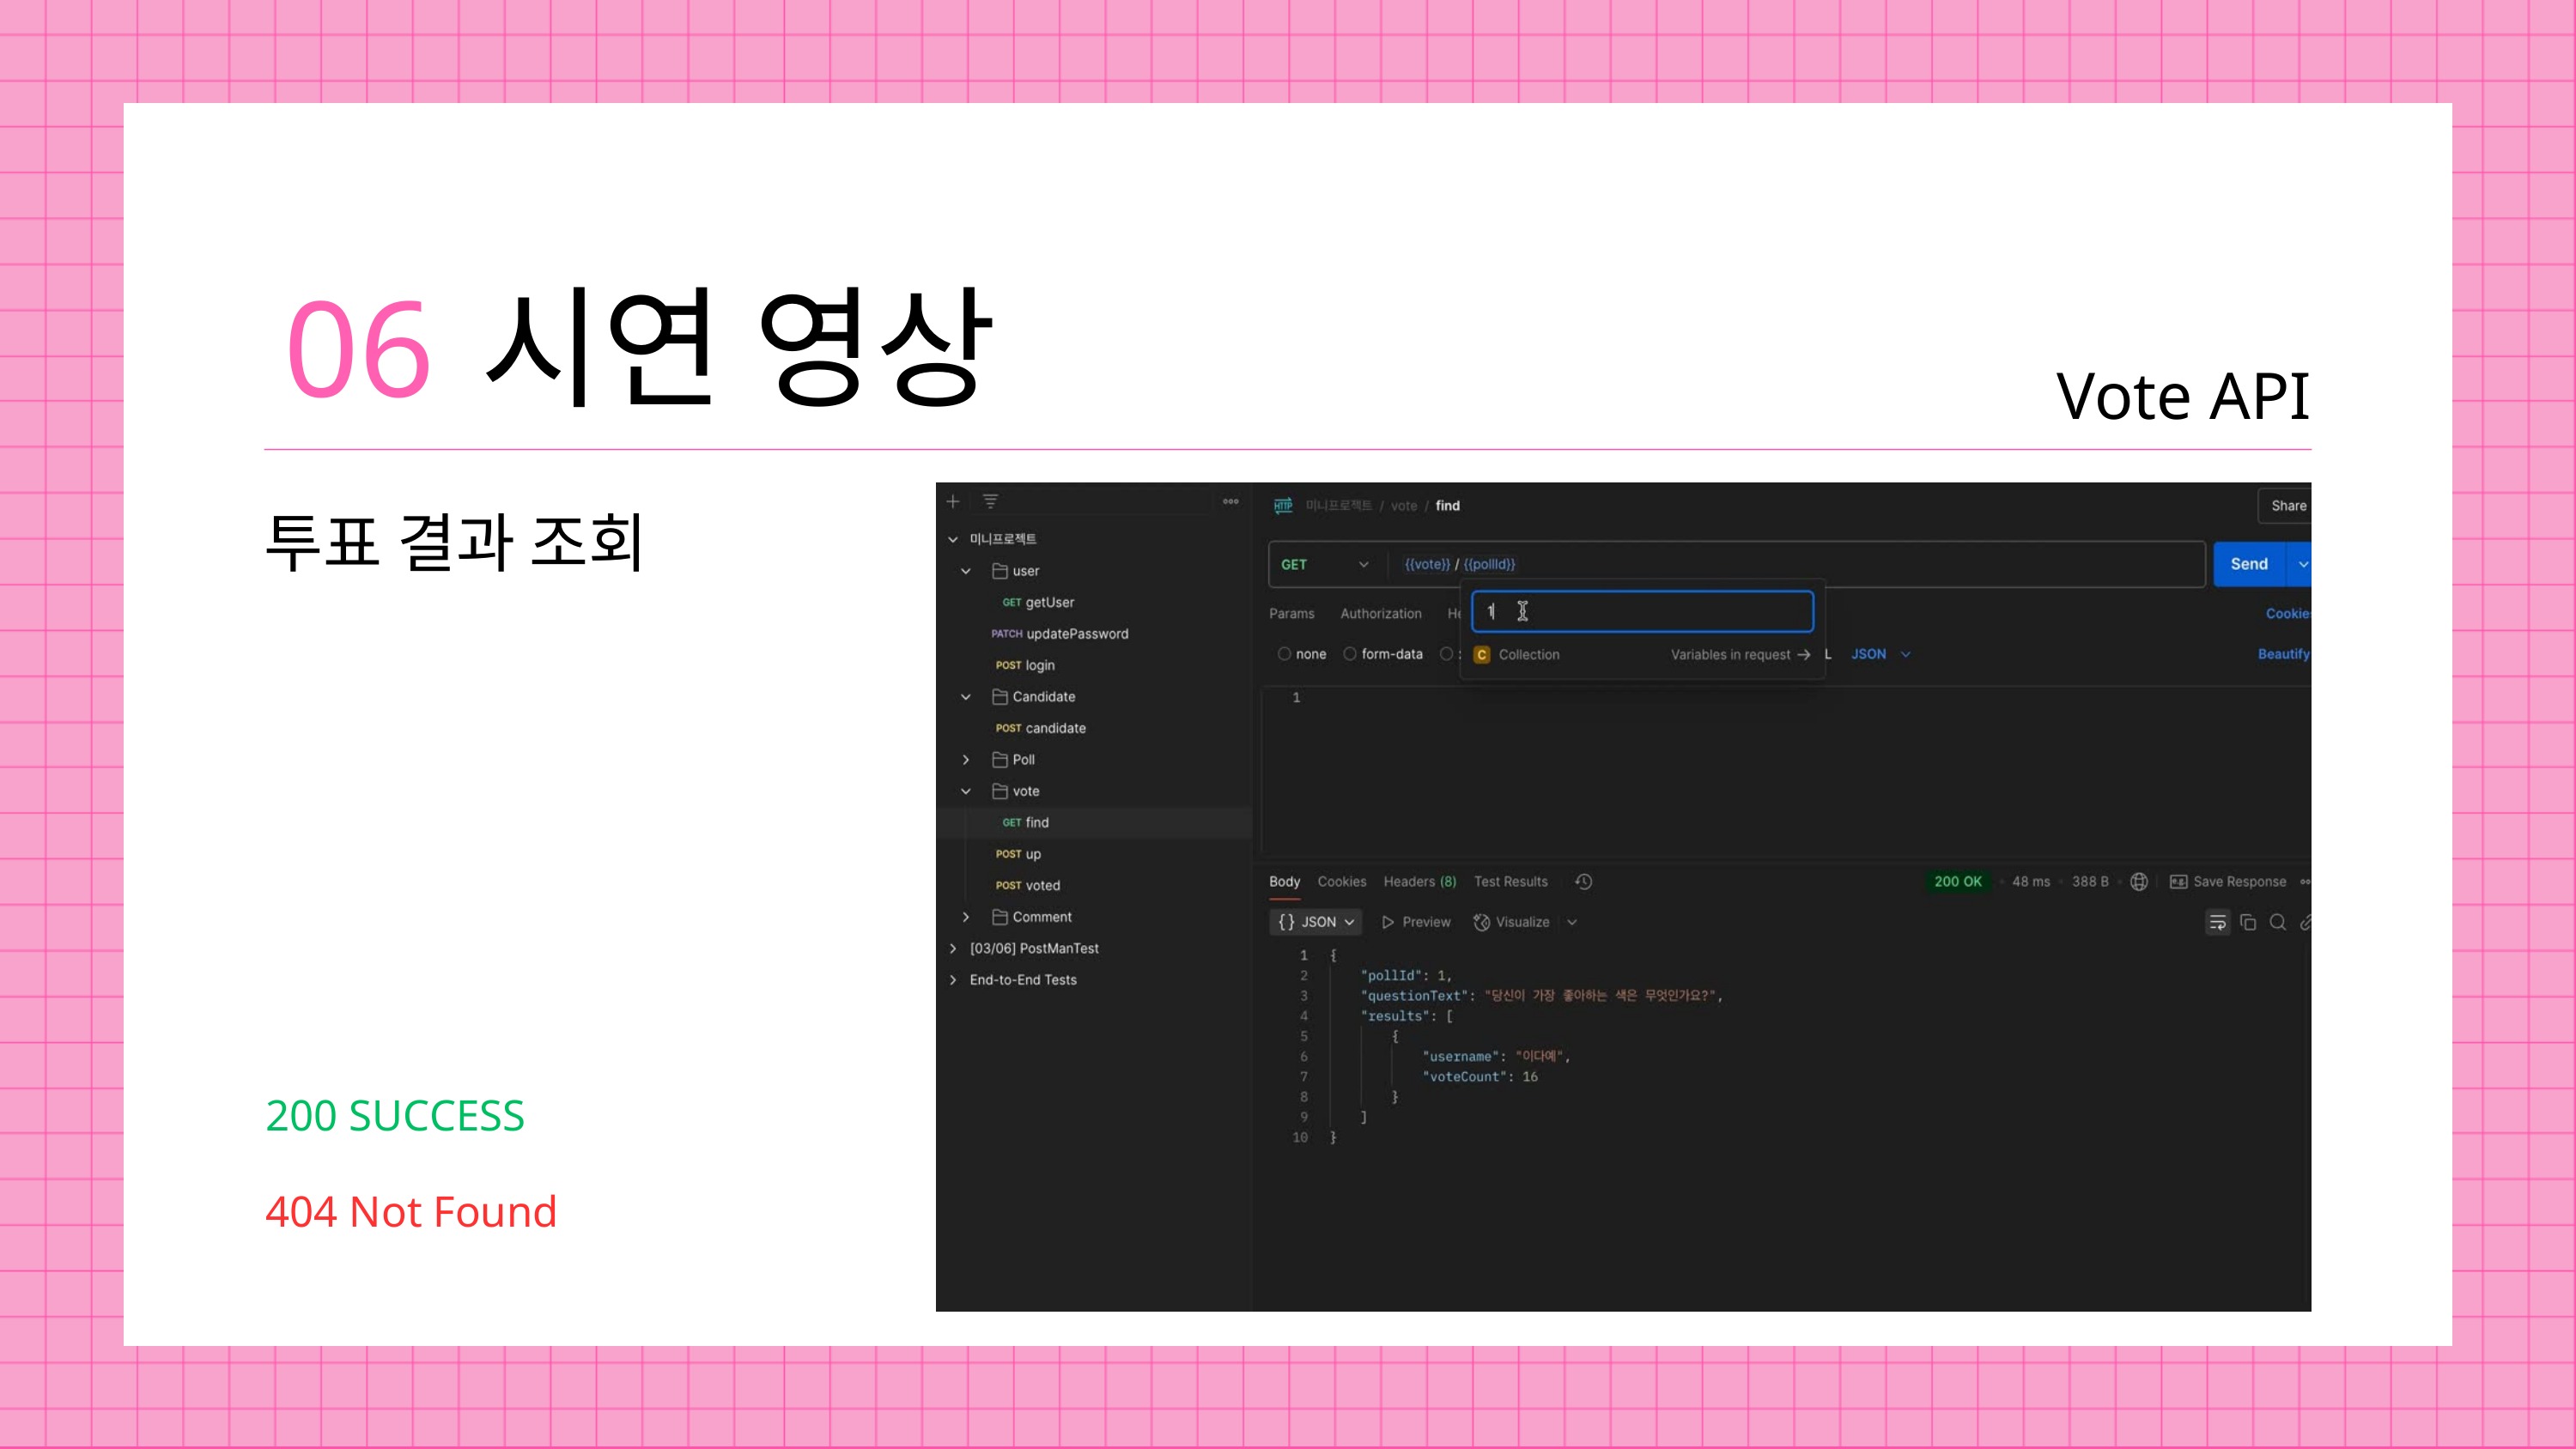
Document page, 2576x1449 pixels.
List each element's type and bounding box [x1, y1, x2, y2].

text_box [0, 0, 2576, 1446]
text_box [935, 482, 2312, 1313]
text_box [123, 102, 2453, 1346]
